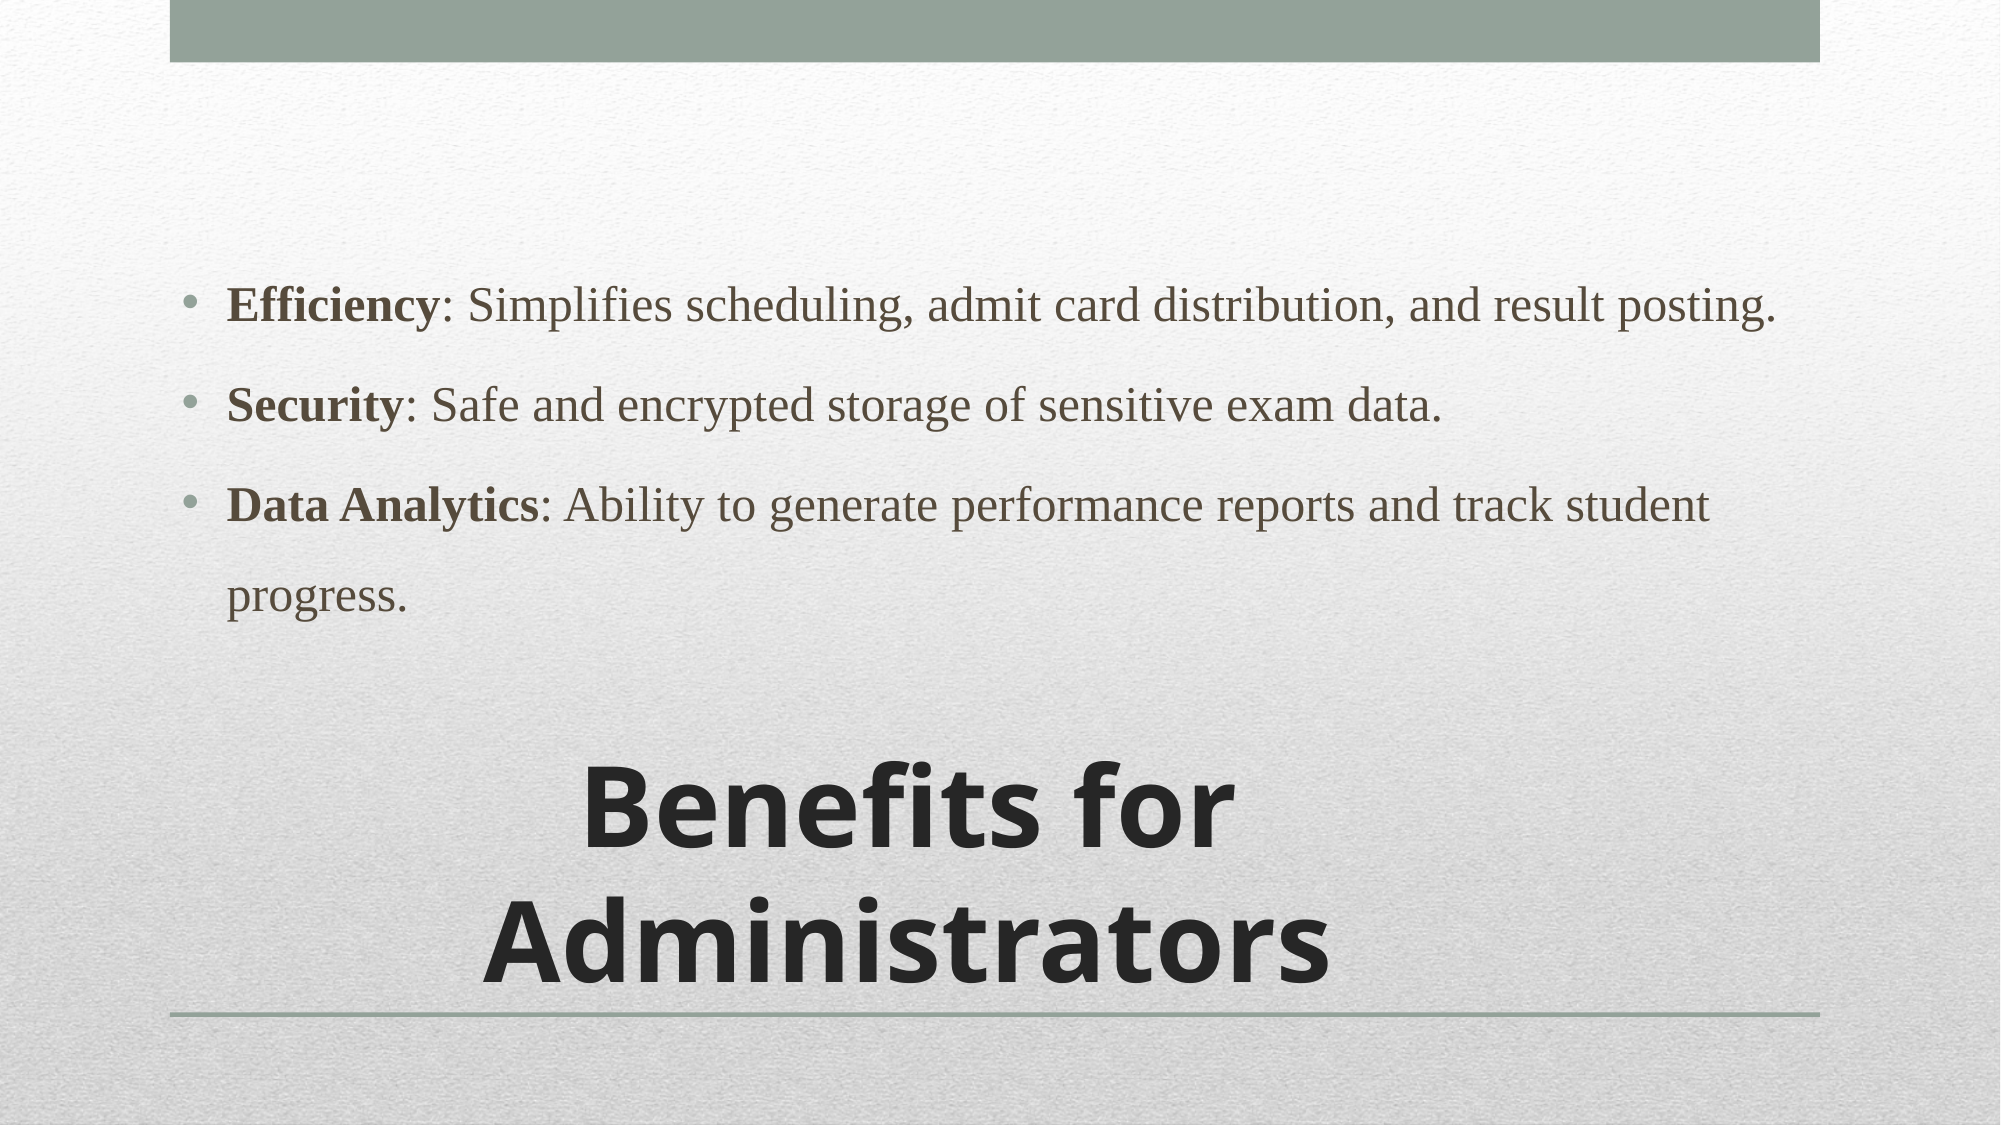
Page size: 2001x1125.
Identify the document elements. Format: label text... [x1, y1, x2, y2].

title Benefits for Administrators [166, 750, 1650, 1013]
list Efficiency: Simplifies scheduling, admit card distribution, and result posting. Security: Safe and encrypted storage of sensitive exam data. Data Analytics: Ability to generate performance reports and track student progress. [166, 112, 1817, 750]
